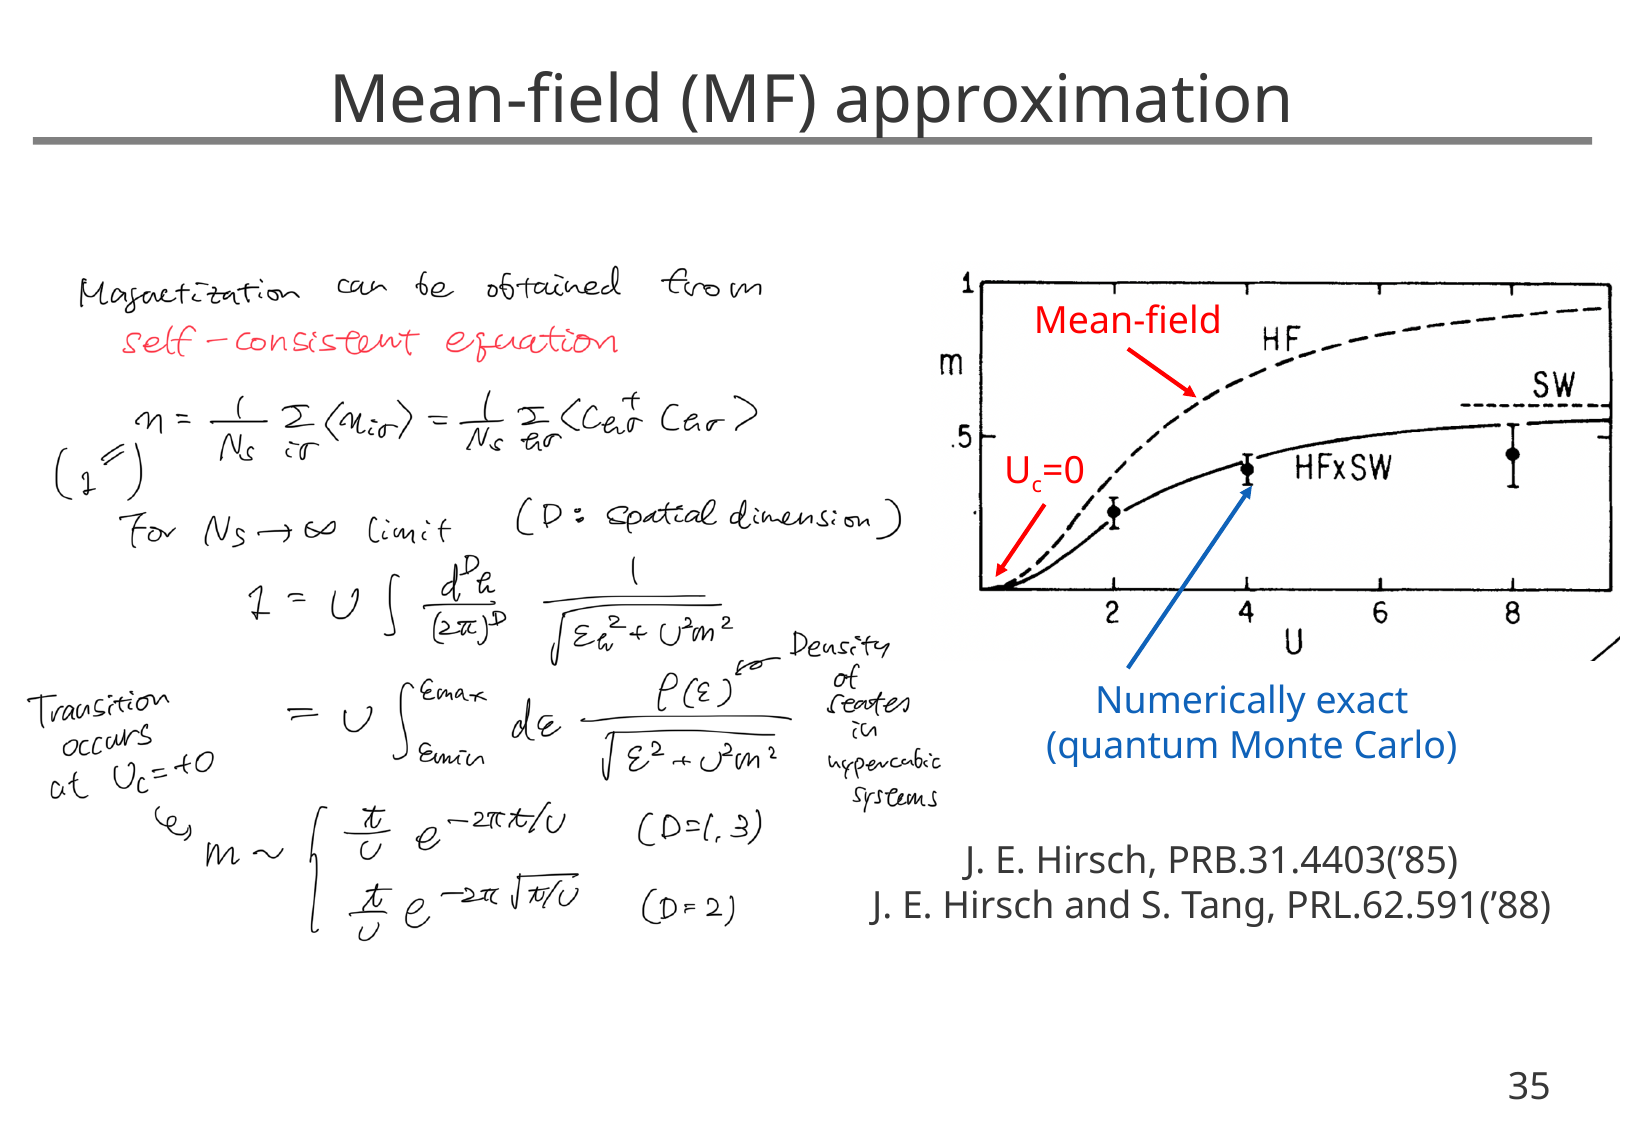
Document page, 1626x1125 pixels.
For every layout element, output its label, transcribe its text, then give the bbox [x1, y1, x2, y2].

picture [0, 261, 945, 981]
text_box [995, 499, 1045, 577]
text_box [1127, 485, 1252, 669]
title Mean-field (MF) approximation [44, 48, 1581, 130]
slide_number 35 [1462, 1054, 1597, 1107]
text_box J. E. Hirsch, PRB.31.4403(’85) J. E. Hirsch and S. Tang, PRL.62.591(’88) [945, 828, 1567, 934]
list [930, 261, 1620, 661]
text_box Numerically exact (quantum Monte Carlo) [1031, 668, 1473, 773]
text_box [1127, 349, 1197, 398]
